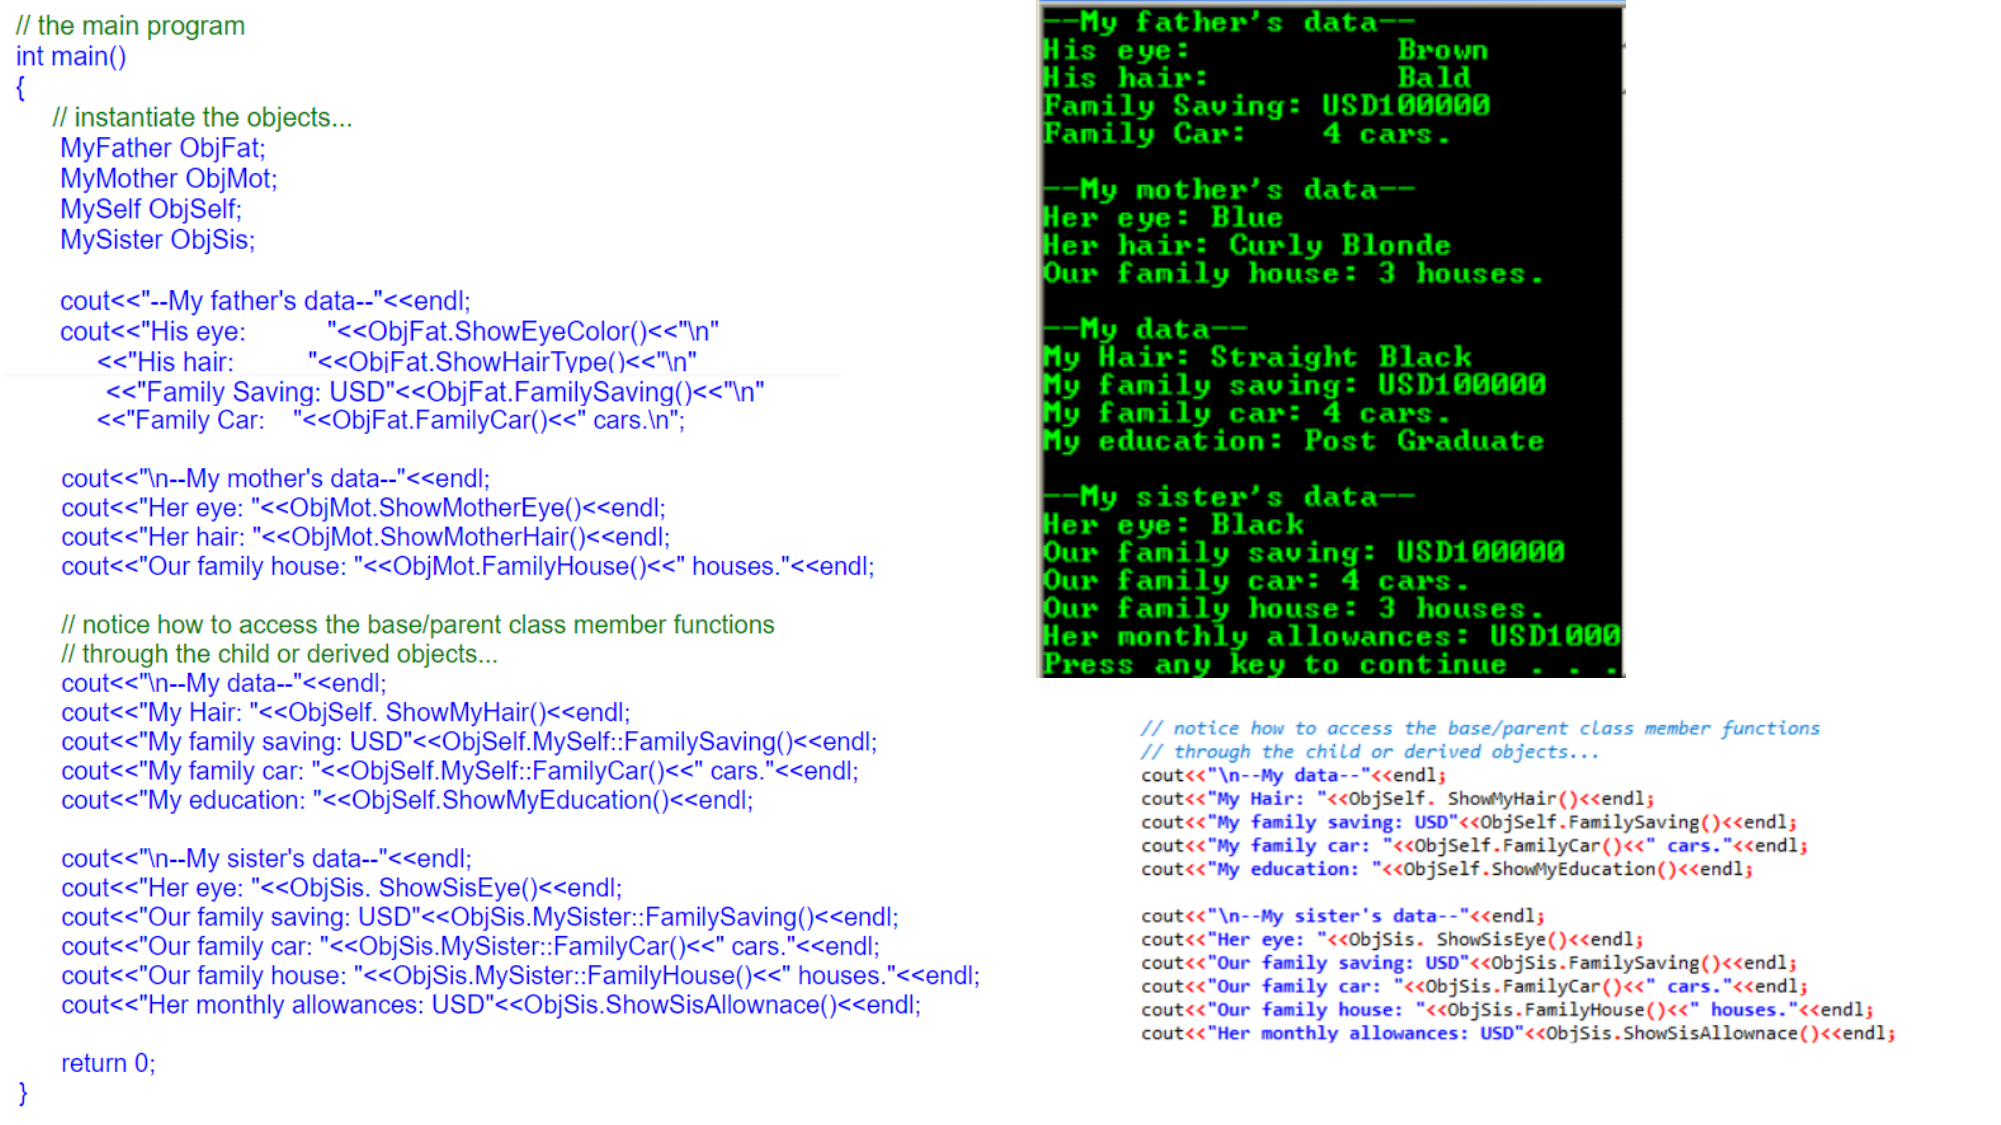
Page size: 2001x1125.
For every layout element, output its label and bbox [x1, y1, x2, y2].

picture [0, 0, 1000, 1114]
picture [1036, 0, 1626, 678]
picture [1126, 710, 1919, 1044]
